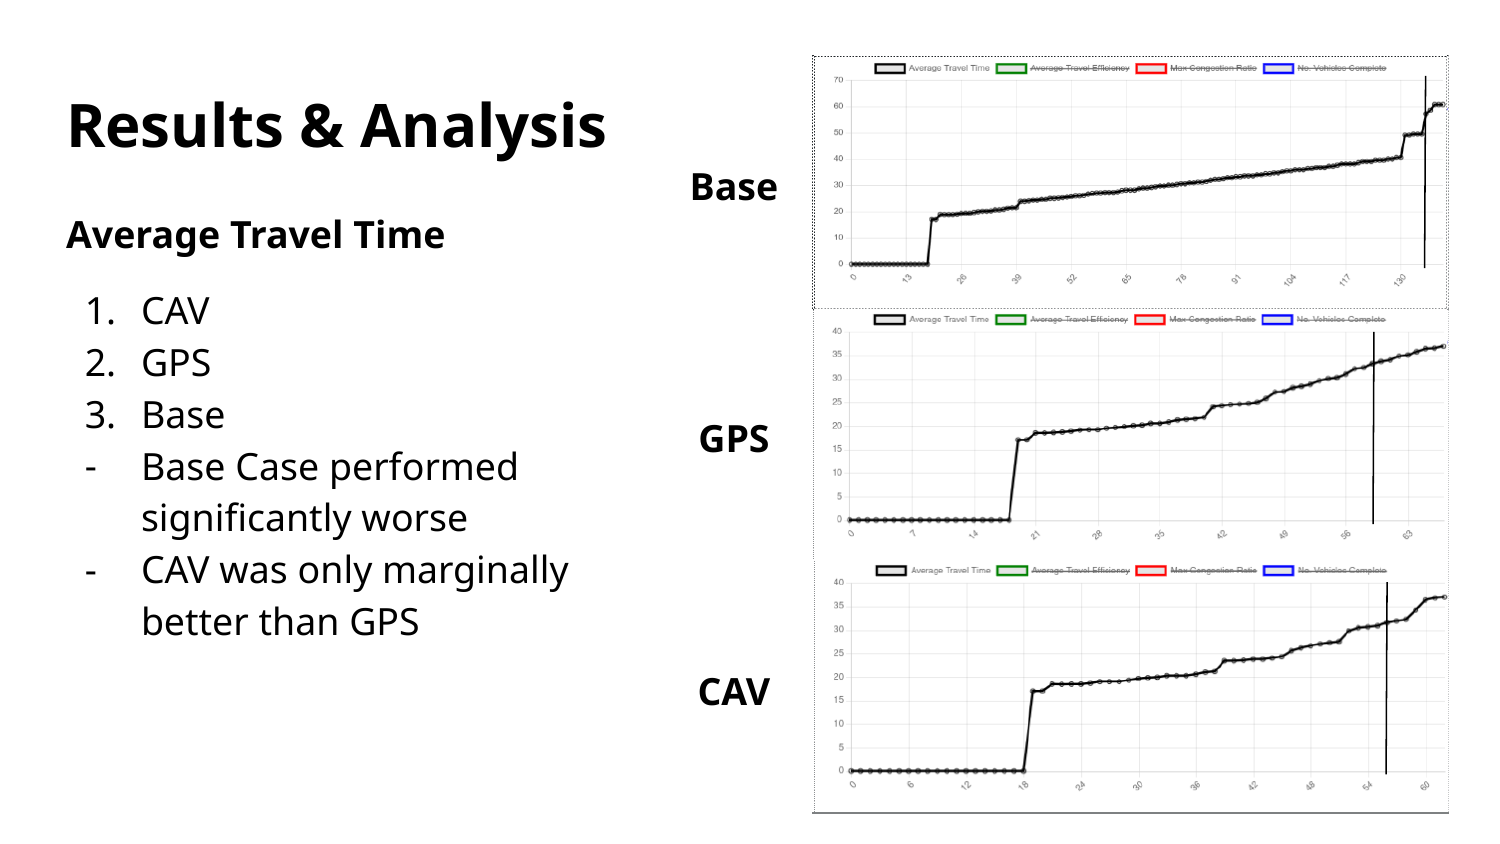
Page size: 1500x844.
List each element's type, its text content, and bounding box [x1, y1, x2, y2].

text_box CAV [550, 646, 806, 729]
list Average Travel Time CAV GPS Base Base Case performed significantly worse CAV was only marginally better than GPS [51, 189, 601, 750]
text_box GPS [631, 393, 806, 452]
picture [812, 54, 1450, 814]
text_box Base [550, 141, 806, 224]
title Results & Analysis [51, 72, 806, 176]
